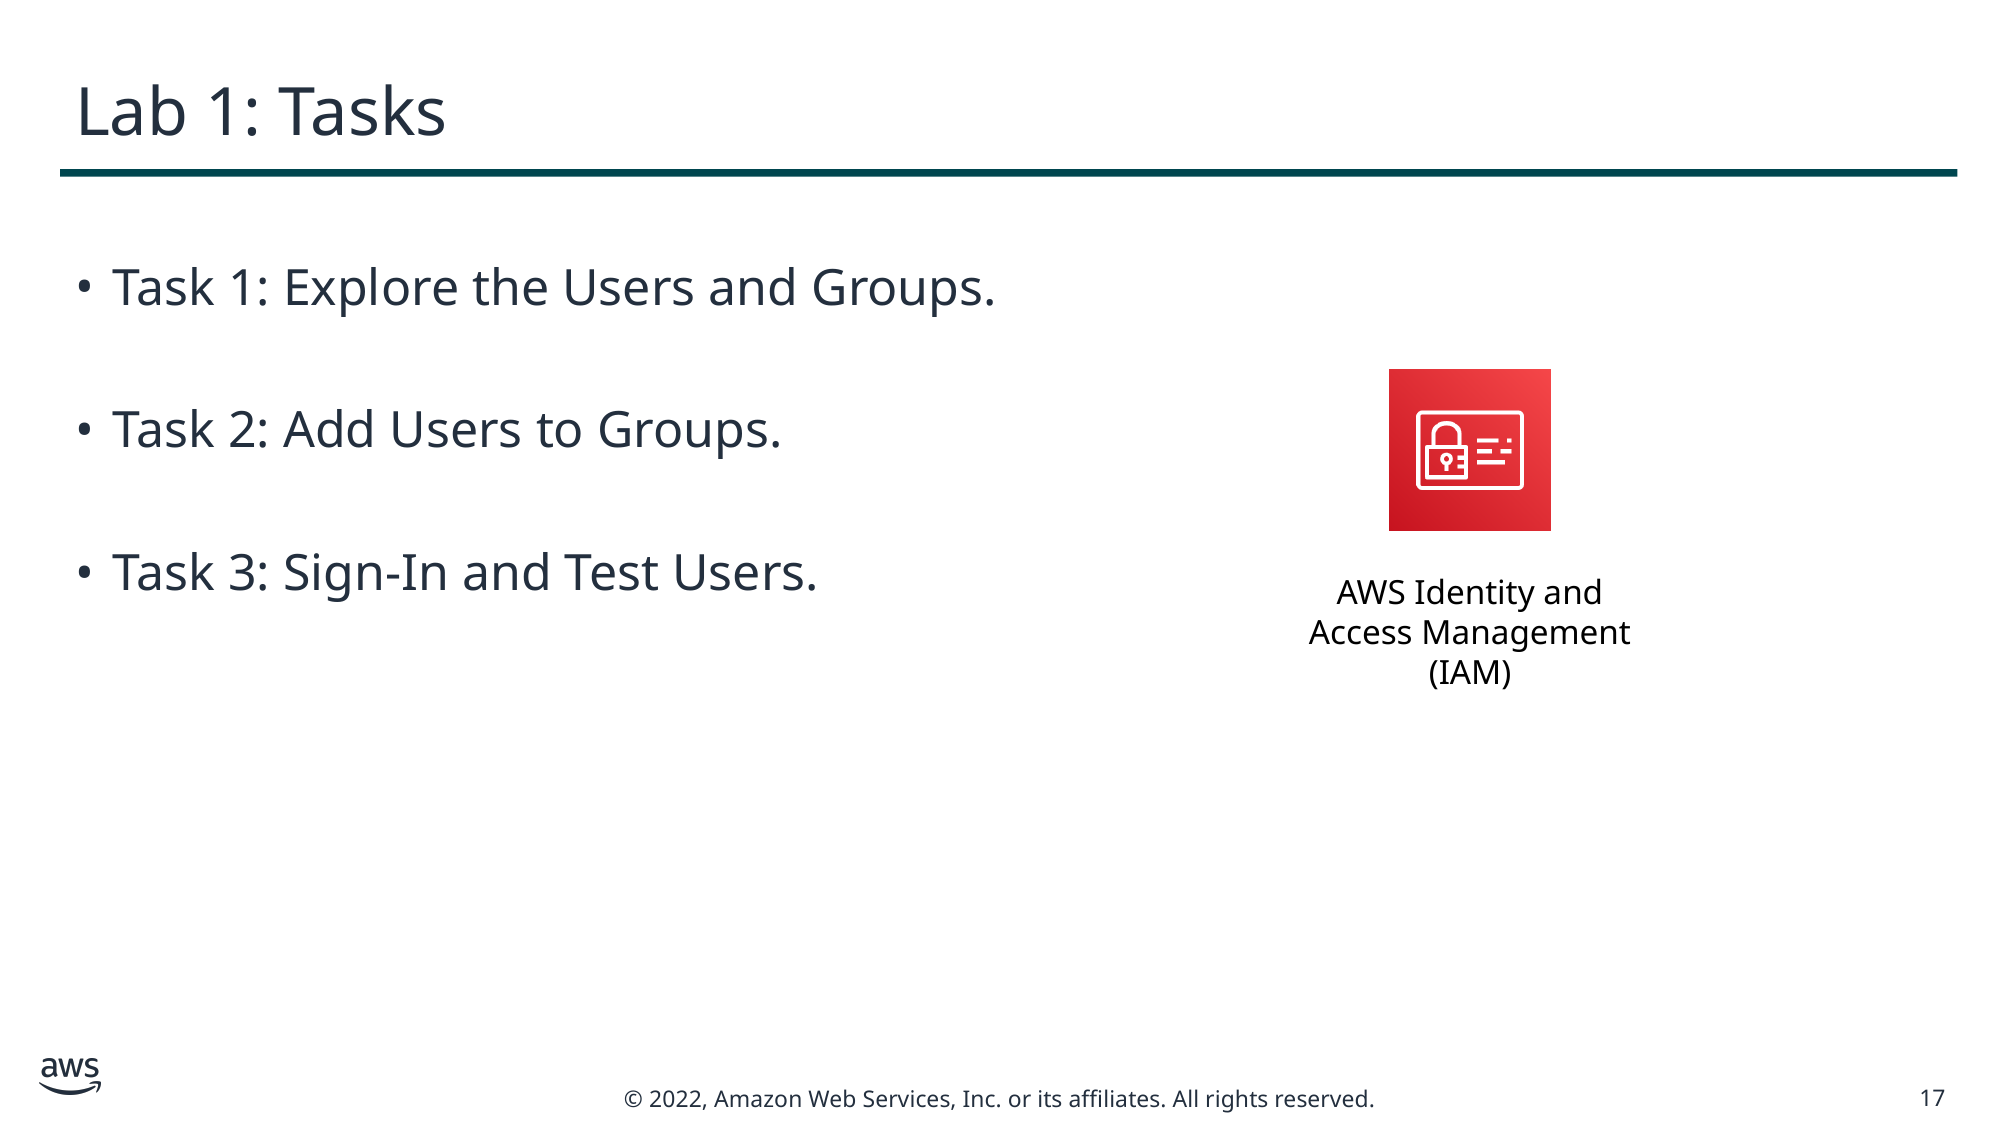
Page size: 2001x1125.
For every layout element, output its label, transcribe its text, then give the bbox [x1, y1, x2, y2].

title Lab 1: Tasks [60, 49, 1958, 170]
slide_number 17 [1881, 1077, 1961, 1121]
picture [39, 1058, 101, 1095]
picture [1389, 369, 1551, 532]
list Task 1: Explore the Users and Groups. Task 2: Add Users to Groups. Task 3: Sign-In and Test Users. [60, 187, 1961, 1056]
text_box AWS Identity and Access Management (IAM) [1281, 563, 1659, 699]
